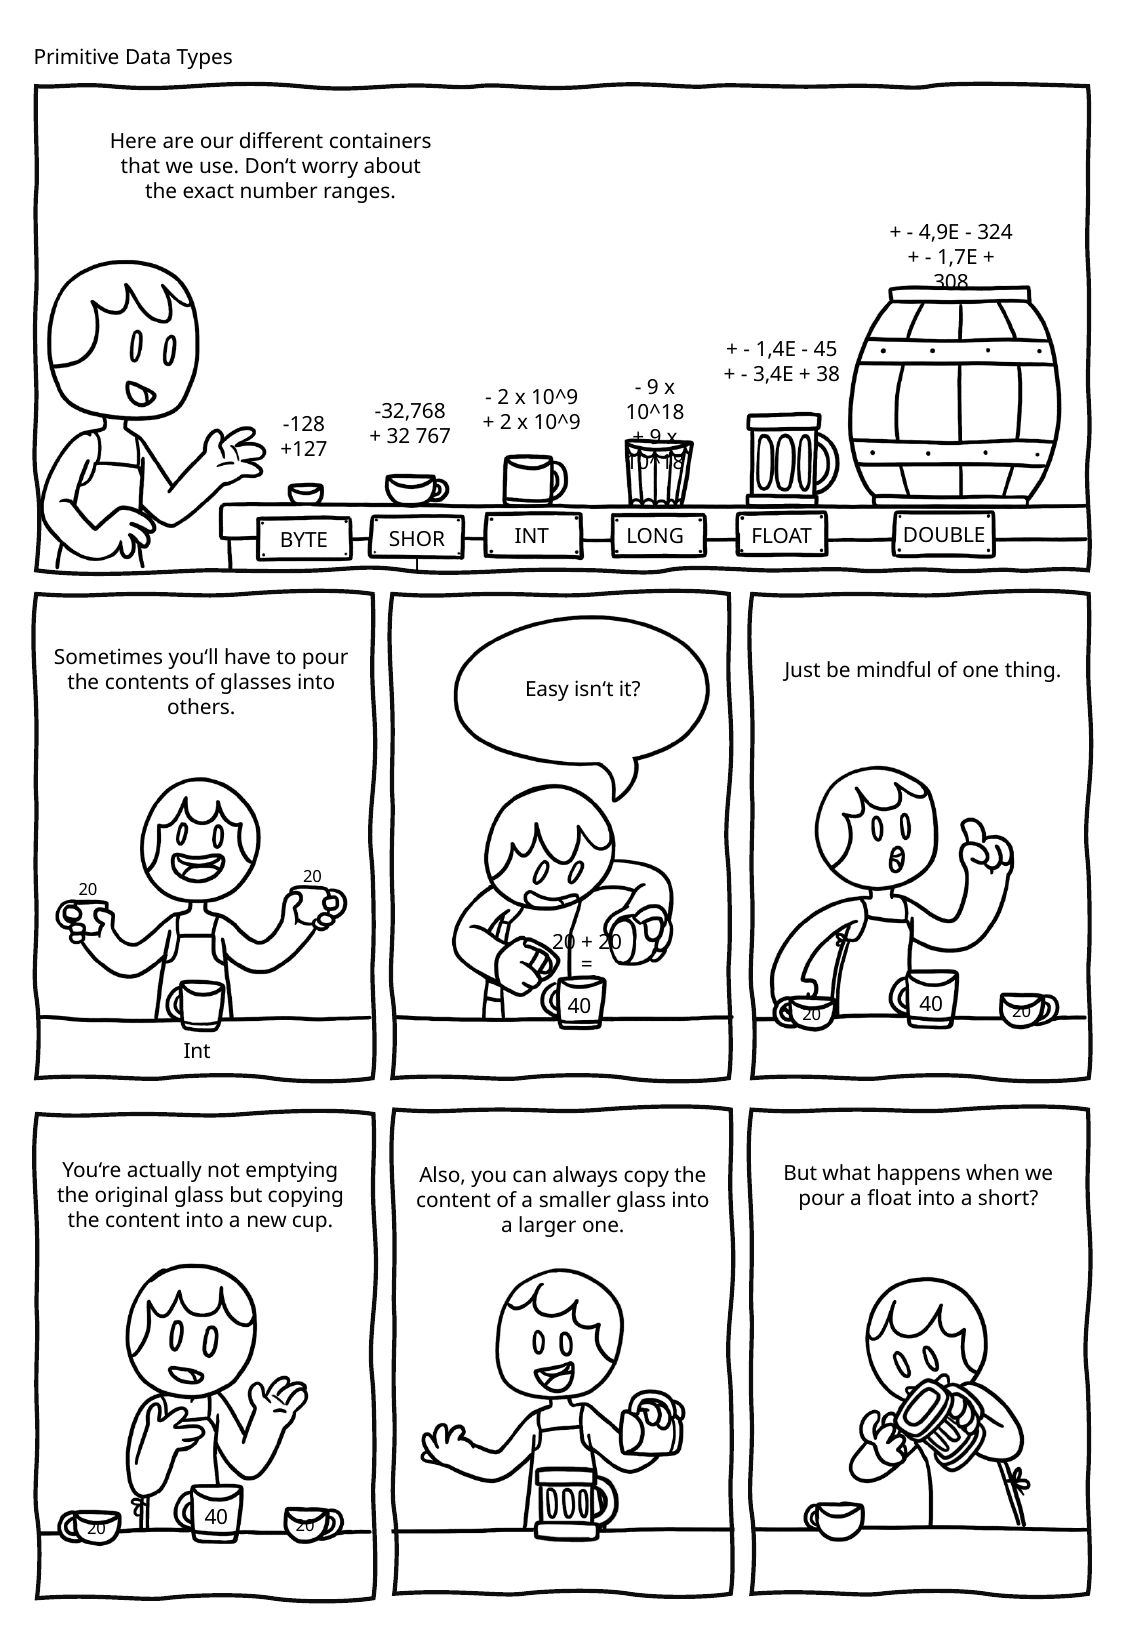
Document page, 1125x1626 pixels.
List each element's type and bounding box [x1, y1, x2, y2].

text_box [1004, 998, 1038, 1008]
text_box [288, 1512, 323, 1523]
text_box [77, 1515, 116, 1527]
picture [0, 0, 1125, 1625]
text_box [792, 1000, 818, 1012]
